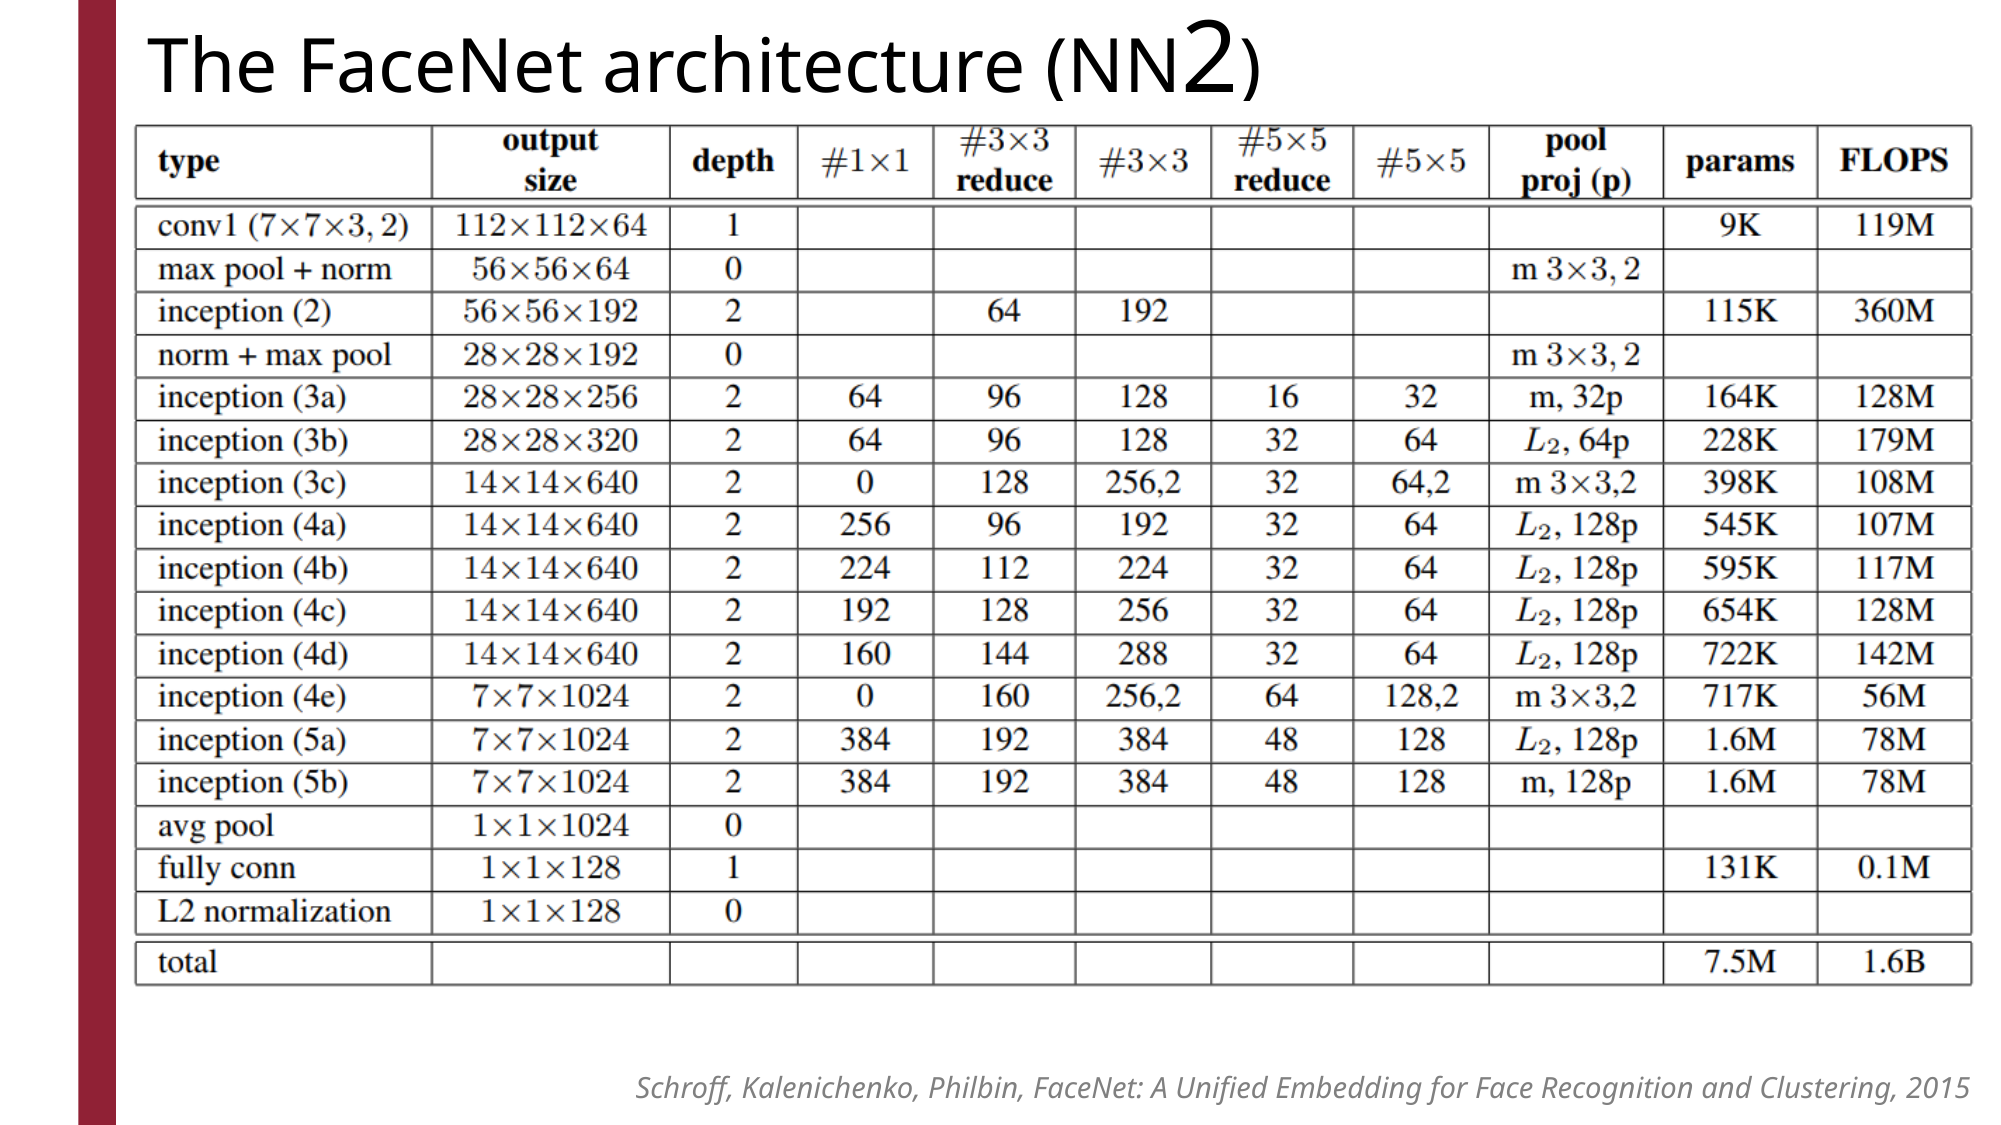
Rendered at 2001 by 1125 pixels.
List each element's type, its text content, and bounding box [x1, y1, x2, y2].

text_box Schroff, Kalenichenko, Philbin, FaceNet: A Unified Embedding for Face Recognition and Clustering, 2015 [487, 1061, 1986, 1112]
text_box The FaceNet architecture (NN2) [113, 0, 1689, 244]
picture [122, 101, 1979, 1002]
